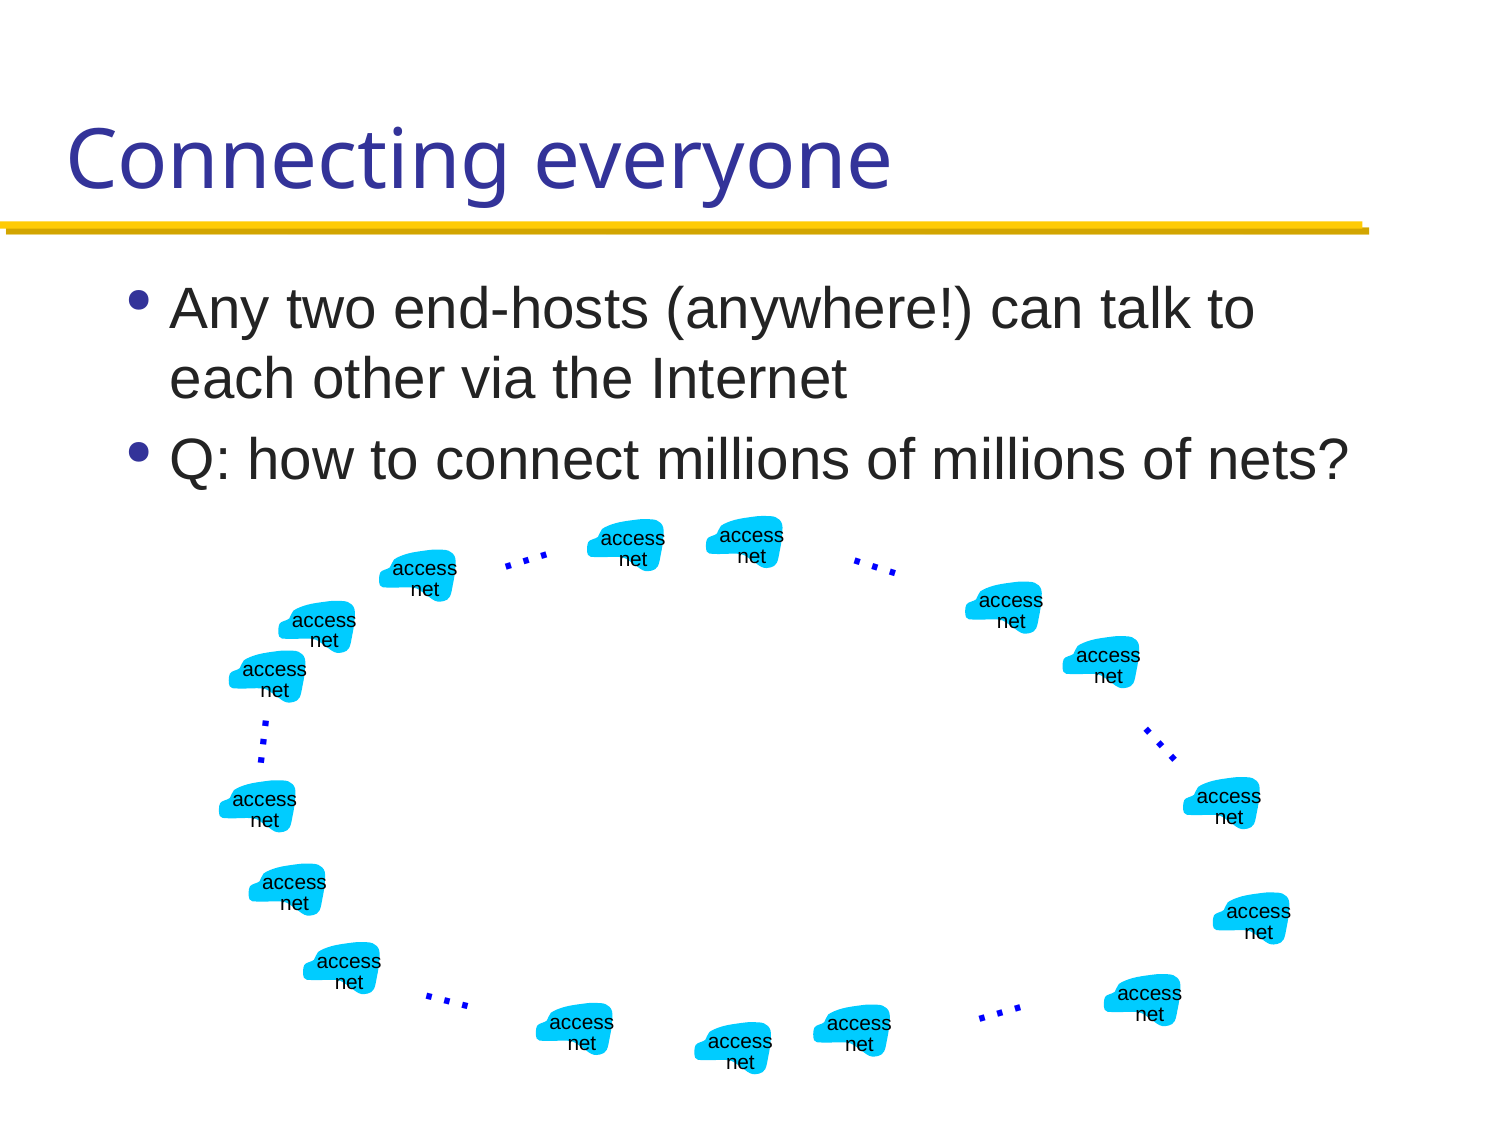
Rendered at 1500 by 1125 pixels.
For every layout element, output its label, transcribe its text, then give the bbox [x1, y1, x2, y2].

title Connecting everyone [49, 24, 1451, 213]
list Any two end-hosts (anywhere!) can talk to each other via the Internet Q: how to connect millions of millions of nets? [112, 262, 1413, 988]
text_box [199, 499, 1297, 1076]
